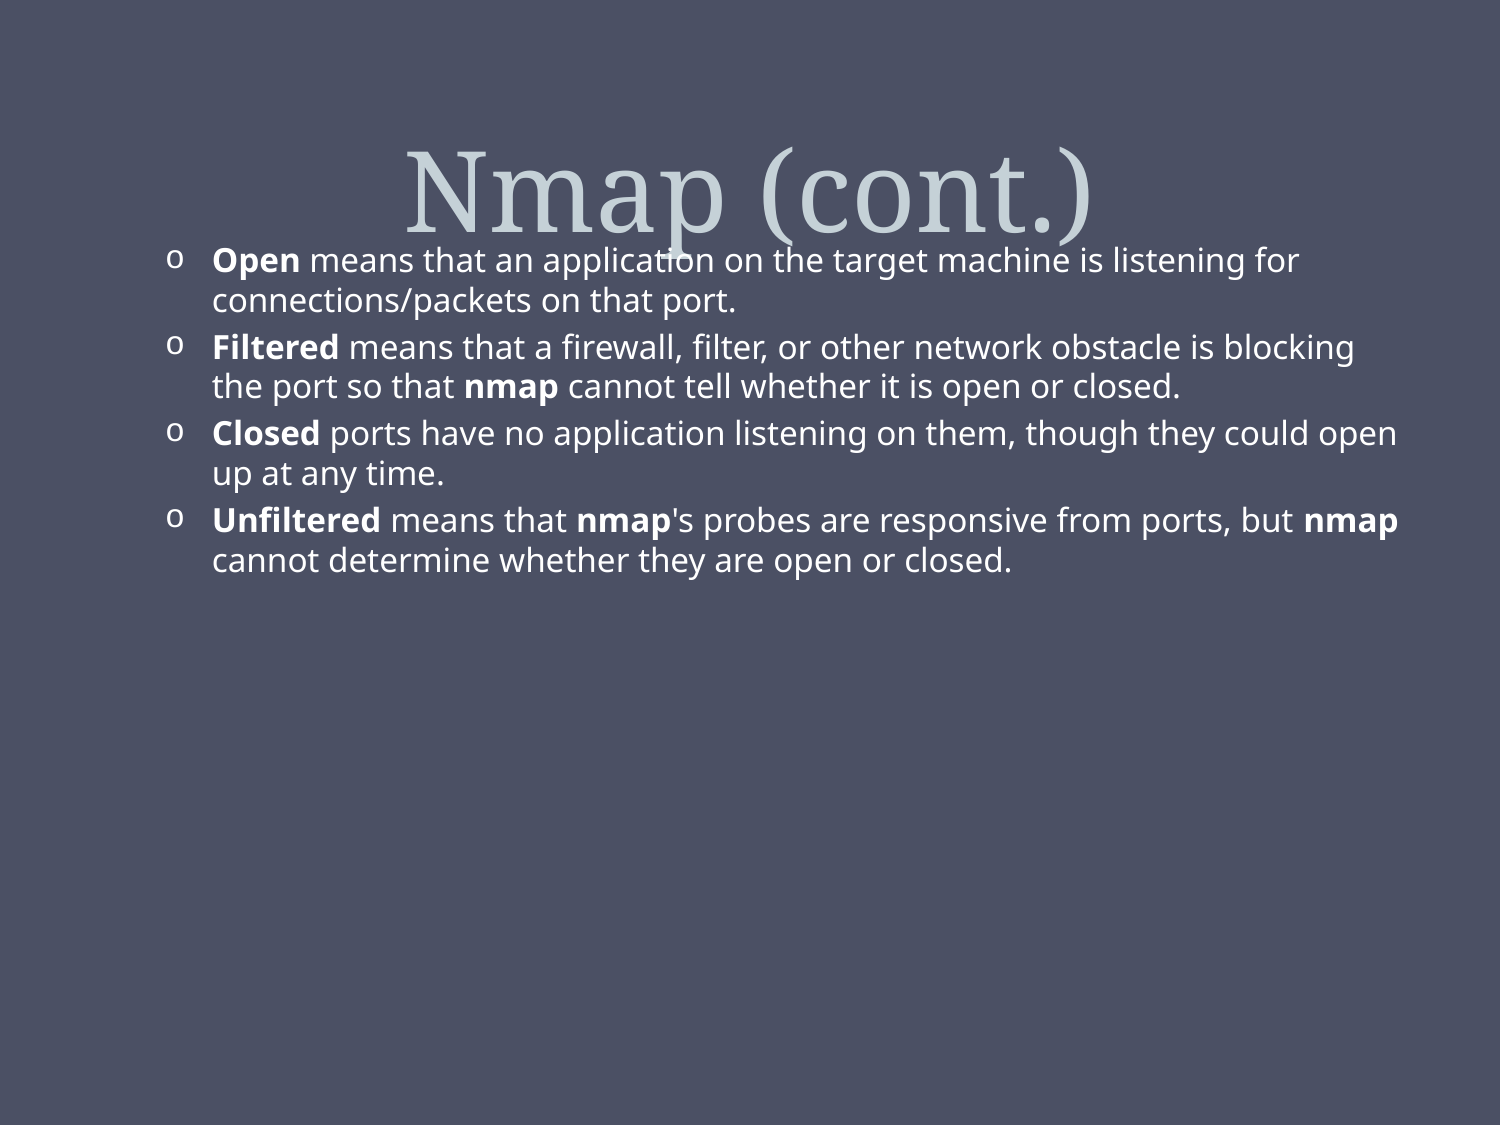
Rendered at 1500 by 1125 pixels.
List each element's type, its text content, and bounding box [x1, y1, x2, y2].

list Open means that an application on the target machine is listening for connections/packets on that port. Filtered means that a firewall, filter, or other network obstacle is blocking the port so that nmap cannot tell whether it is open or closed. Closed ports have no application listening on them, though they could open up at any time. Unfiltered means that nmap's probes are responsive from ports, but nmap cannot determine whether they are open or closed. [75, 231, 1425, 1125]
title Nmap (cont.) [75, 0, 1425, 231]
